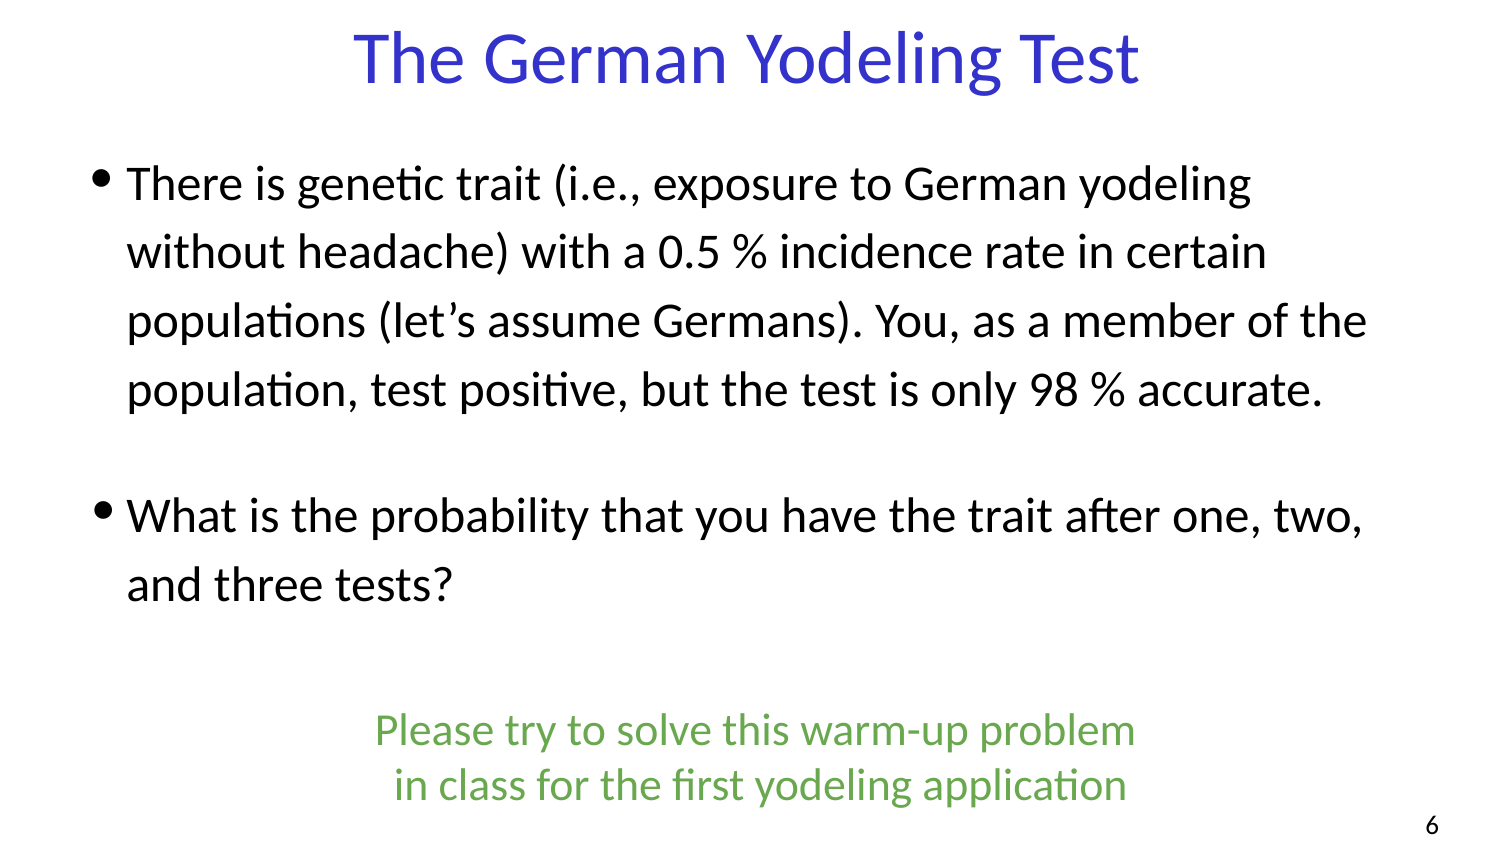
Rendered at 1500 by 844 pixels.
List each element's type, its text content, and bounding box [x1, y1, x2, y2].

slide_number ‹#› [1372, 802, 1492, 827]
title The German Yodeling Test [112, 0, 1388, 108]
list There is genetic trait (i.e., exposure to German yodeling without headache) with a 0.5 % incidence rate in certain populations (let’s assume Germans). You, as a member of the population, test positive, but the test is only 98 % accurate. What is the probability that you have the trait after one, two, and three tests? Please try to solve this warm-up problem in class for the first yodeling application [81, 135, 1419, 683]
